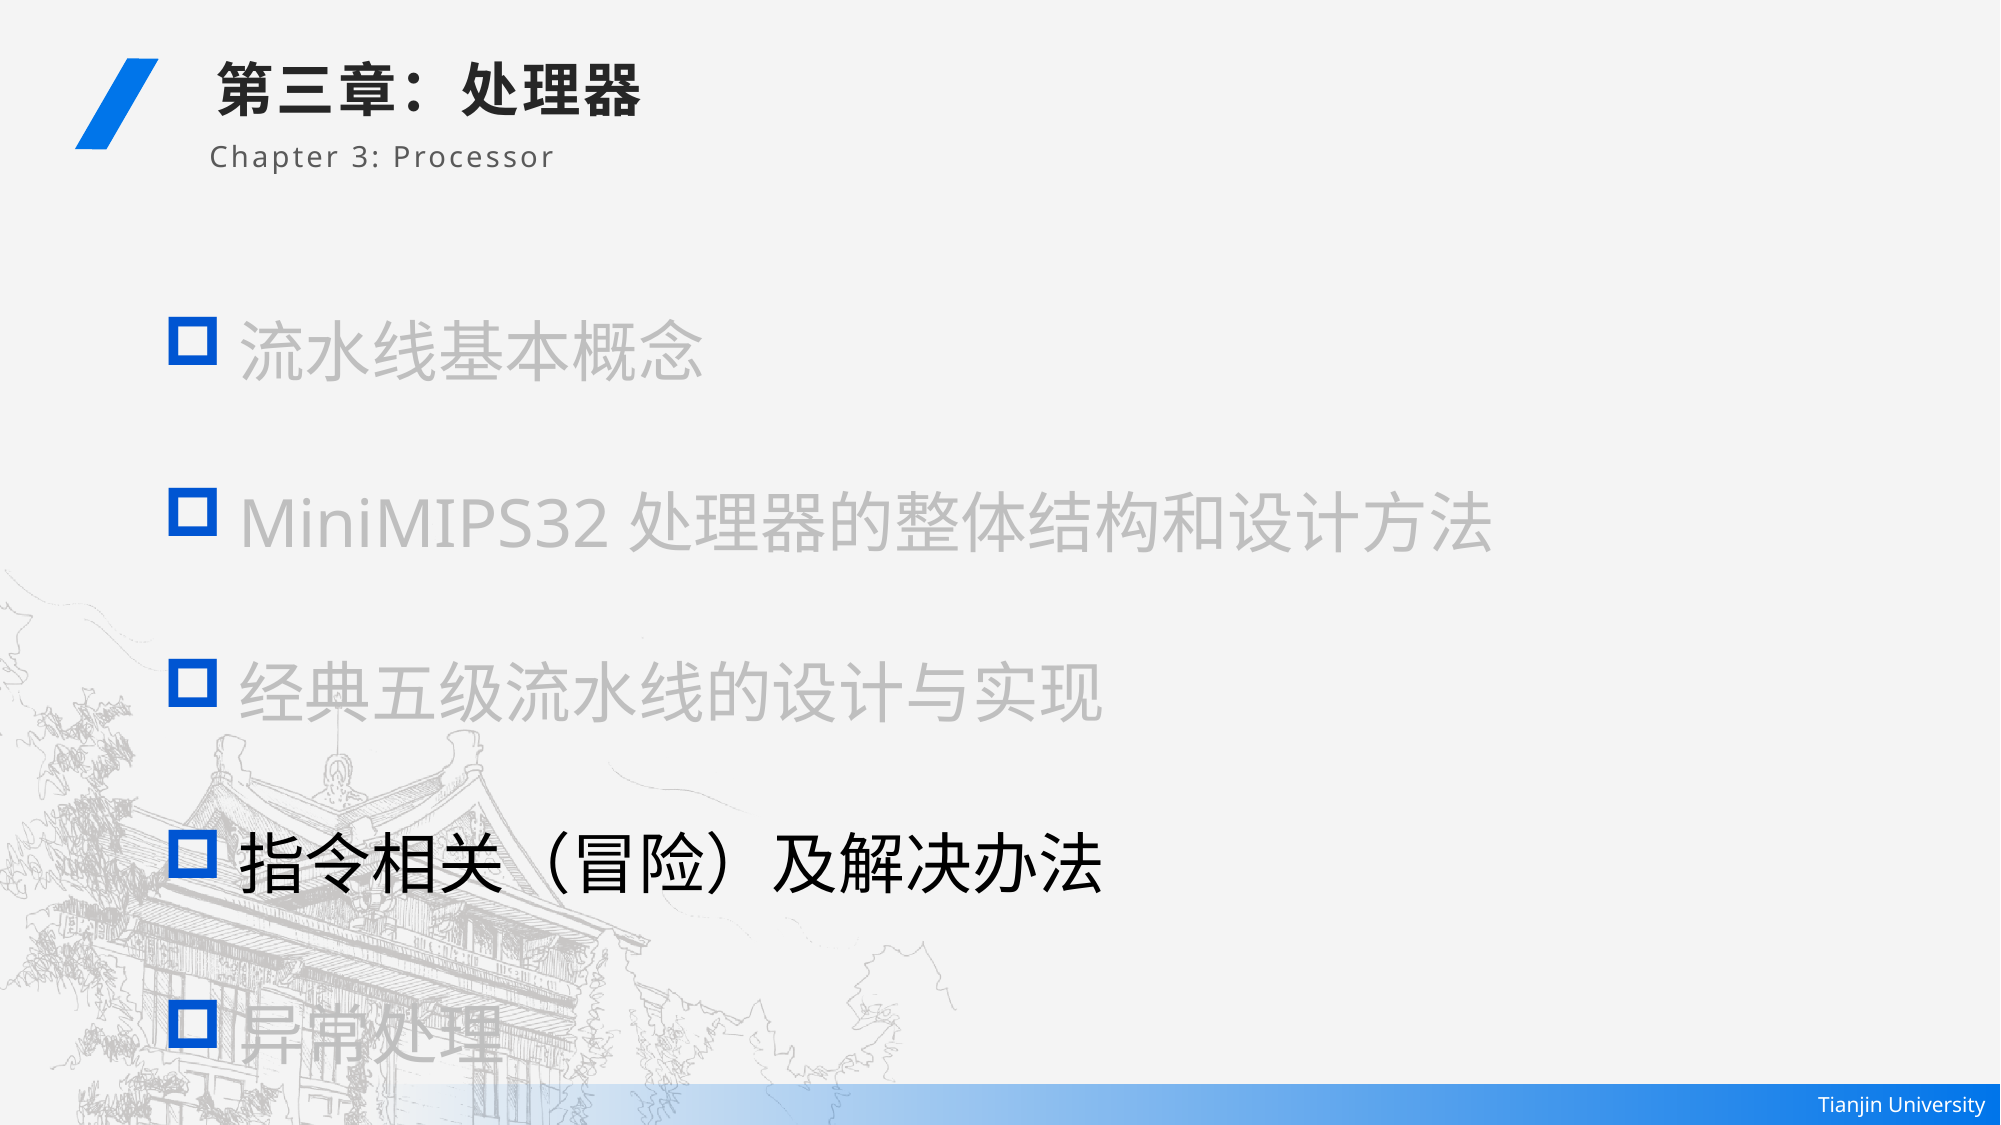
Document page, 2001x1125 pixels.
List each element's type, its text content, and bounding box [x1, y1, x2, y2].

text_box 流水线基本概念 MiniMIPS32处理器的整体结构和设计方法 经典五级流水线的设计与实现 指令相关（冒险）及解决办法 异常处理 [148, 211, 1616, 1081]
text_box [148, 45, 662, 182]
text_box [74, 58, 148, 150]
